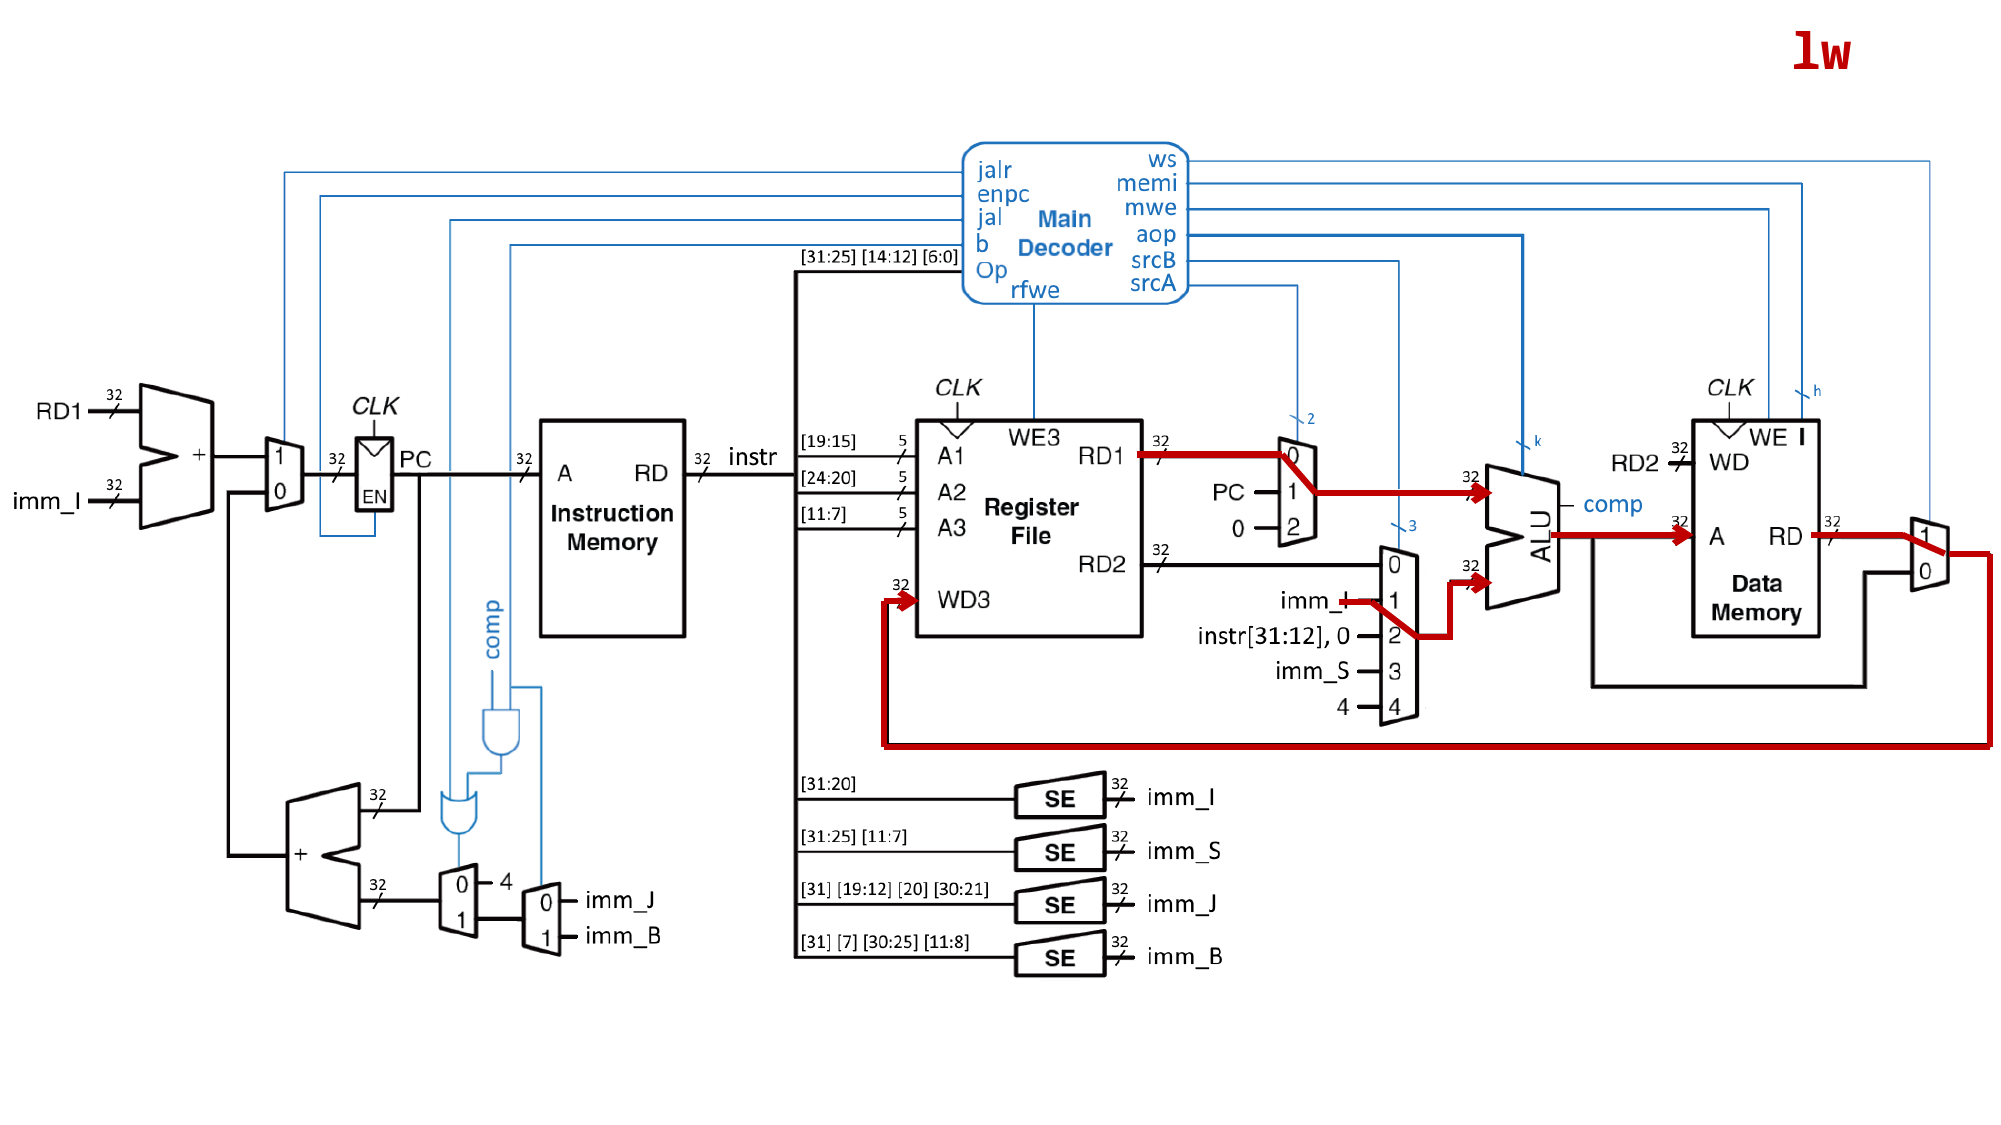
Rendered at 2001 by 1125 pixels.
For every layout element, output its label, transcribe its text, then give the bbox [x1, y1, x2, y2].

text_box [1902, 534, 1945, 554]
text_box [883, 553, 1991, 747]
picture [0, 131, 2000, 994]
text_box lw [1739, 12, 1903, 88]
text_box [1137, 454, 1493, 493]
